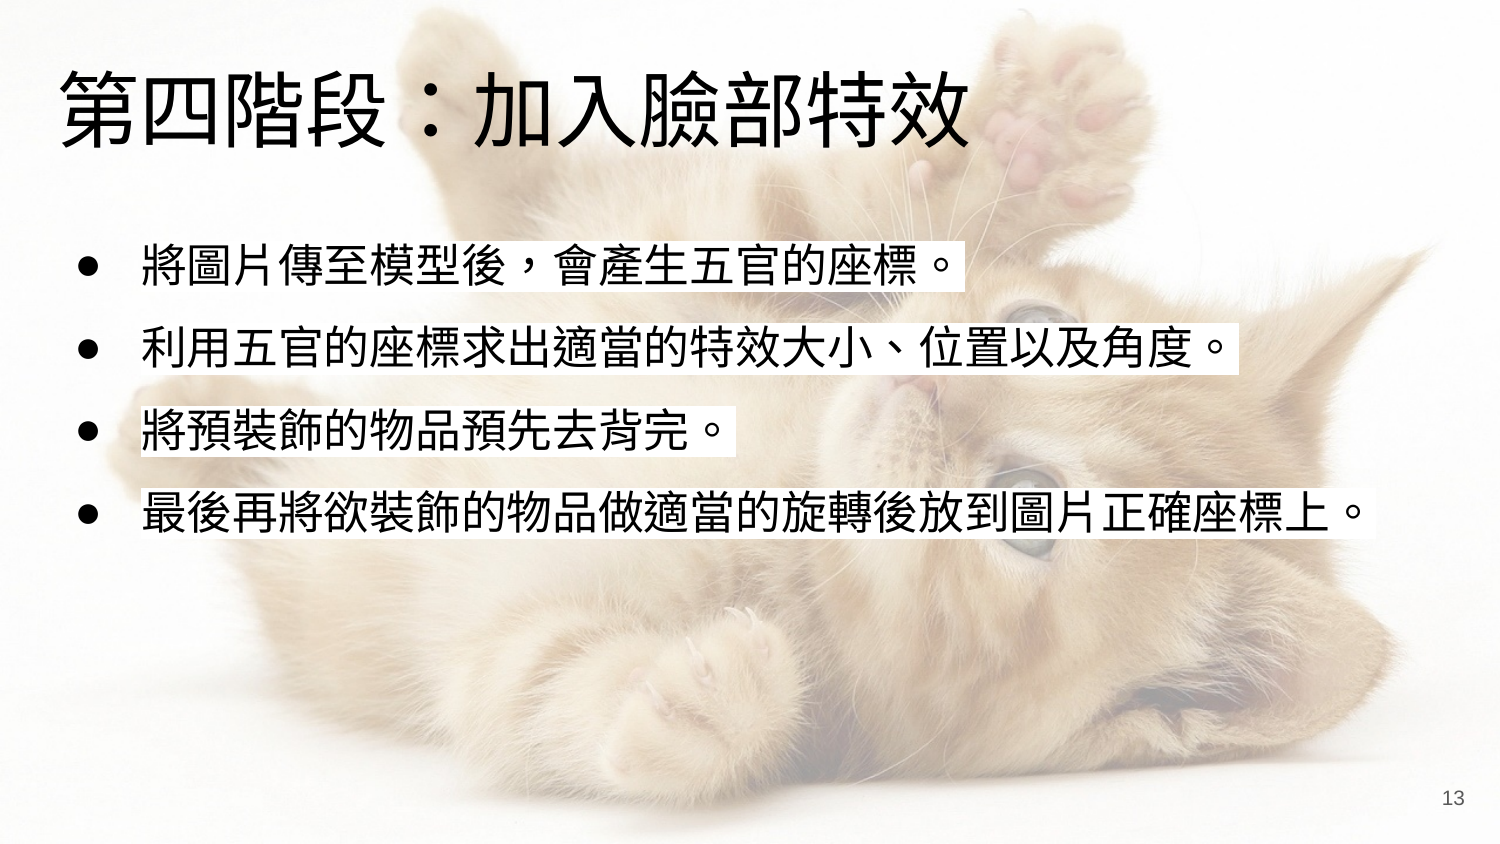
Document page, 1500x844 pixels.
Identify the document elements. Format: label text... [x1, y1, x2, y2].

picture [0, 0, 1500, 844]
slide_number ‹#› [1389, 764, 1480, 830]
list 將圖片傳至模型後，會產生五官的座標。 利用五官的座標求出適當的特效大小、位置以及角度。 將預裝飾的物品預先去背完。 最後再將欲裝飾的物品做適當的旋轉後放到圖片正確座標上。 [51, 193, 1449, 755]
title 第四階段：加入臉部特效 [41, 43, 1439, 160]
